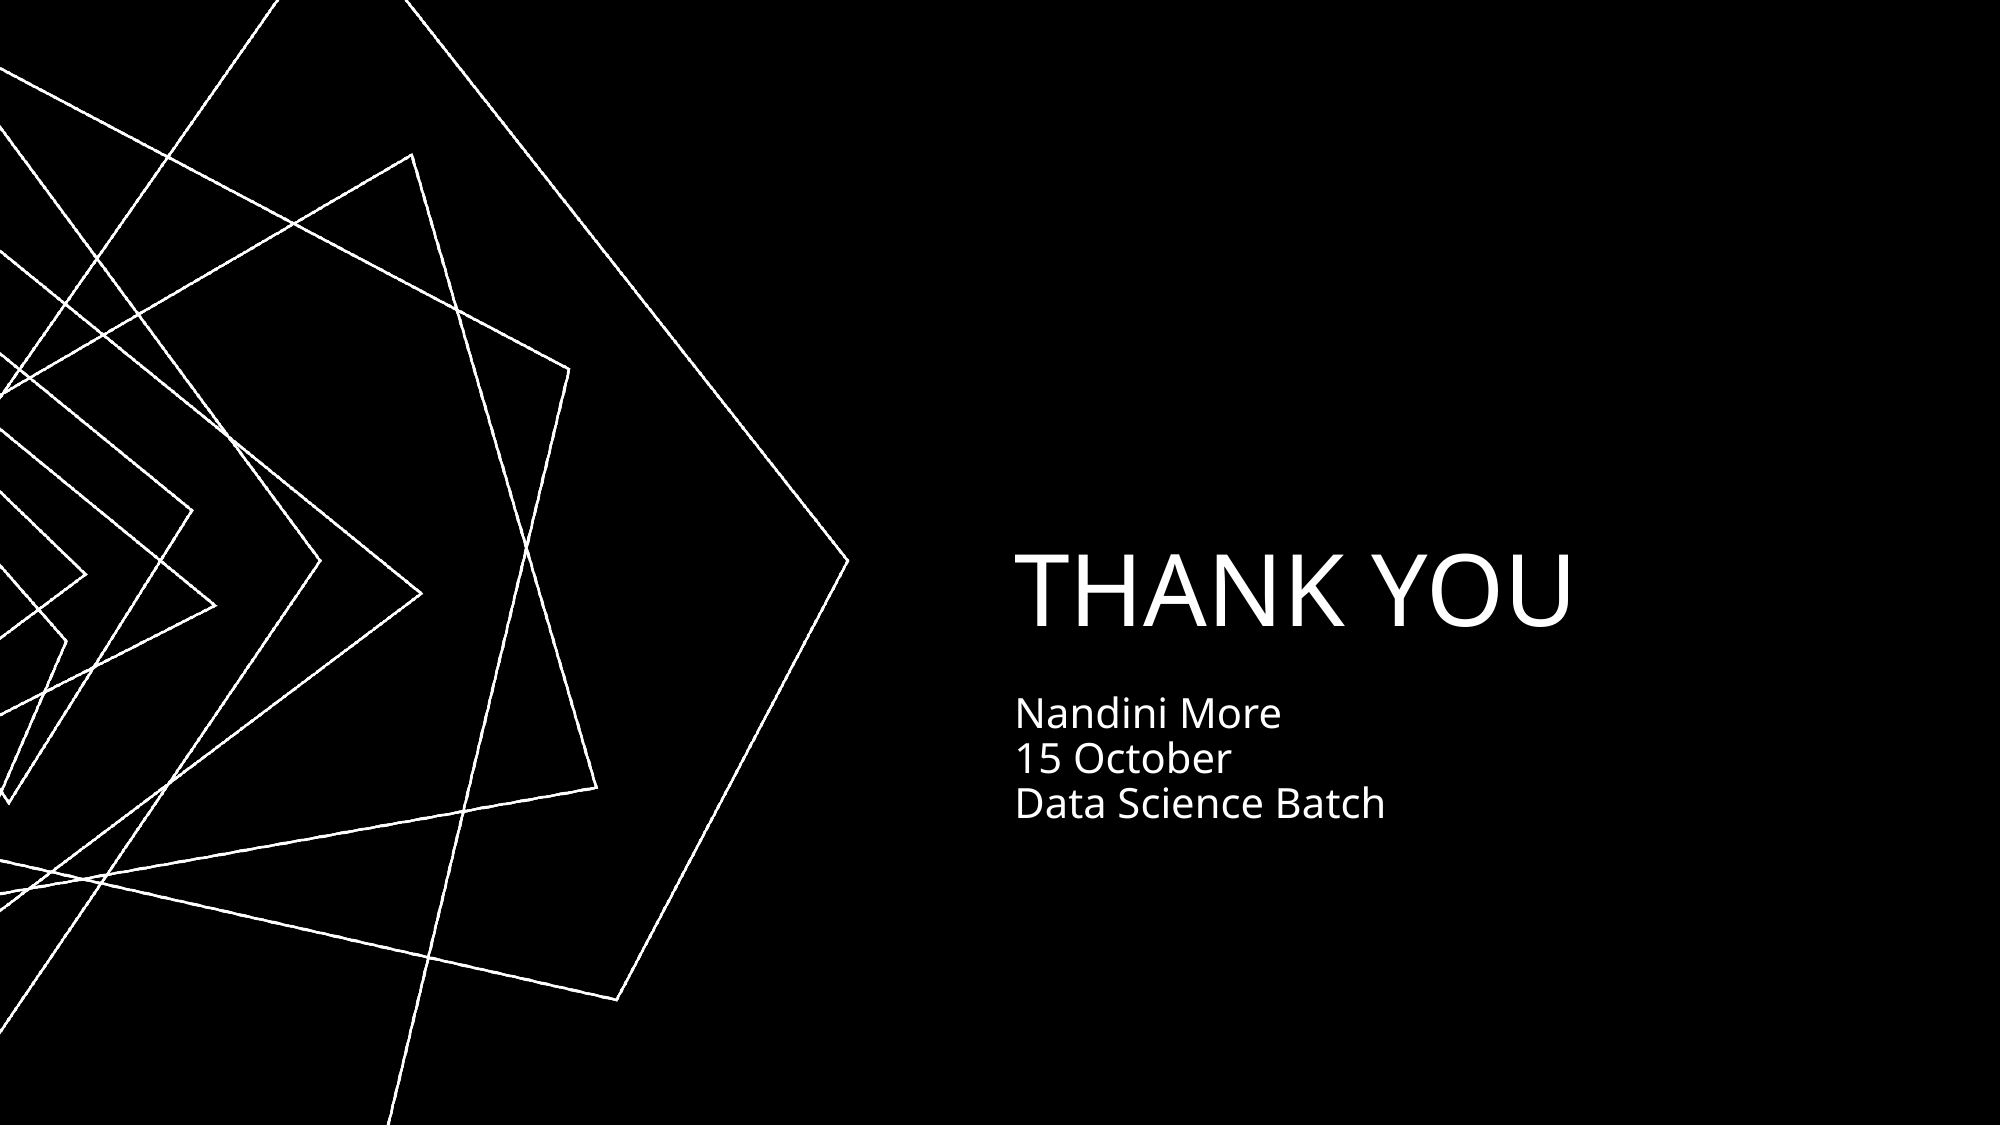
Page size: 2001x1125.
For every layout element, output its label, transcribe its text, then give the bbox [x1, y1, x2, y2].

picture [0, 0, 850, 1125]
list Nandini More 15 October Data Science Batch [999, 684, 1829, 1098]
title Thank you [999, 61, 1829, 656]
